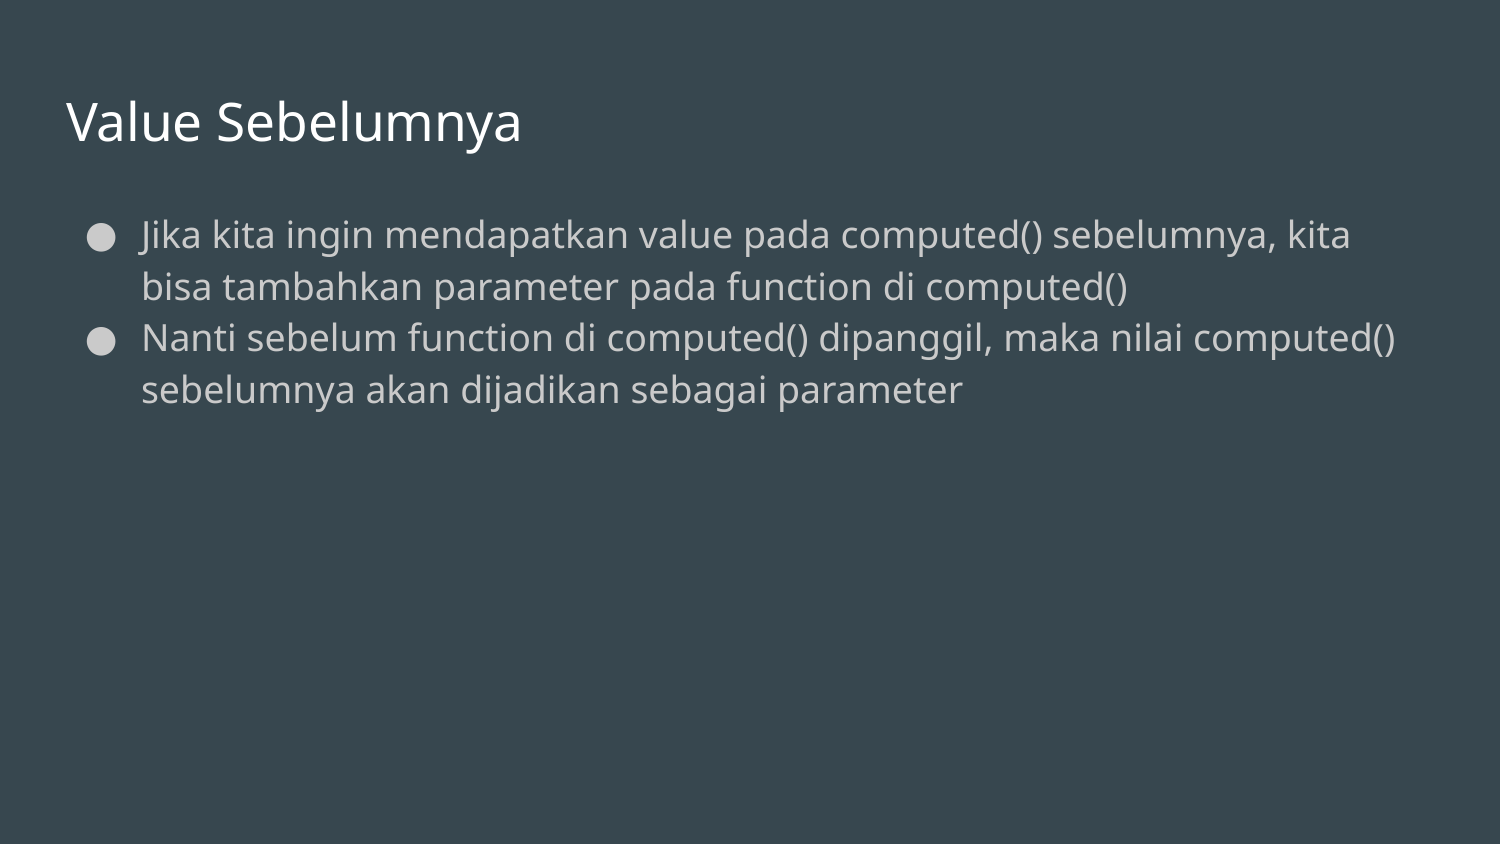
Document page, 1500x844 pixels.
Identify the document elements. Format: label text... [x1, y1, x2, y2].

title Value Sebelumnya [51, 72, 1449, 167]
list Jika kita ingin mendapatkan value pada computed() sebelumnya, kita bisa tambahkan parameter pada function di computed() Nanti sebelum function di computed() dipanggil, maka nilai computed() sebelumnya akan dijadikan sebagai parameter [51, 189, 1449, 750]
